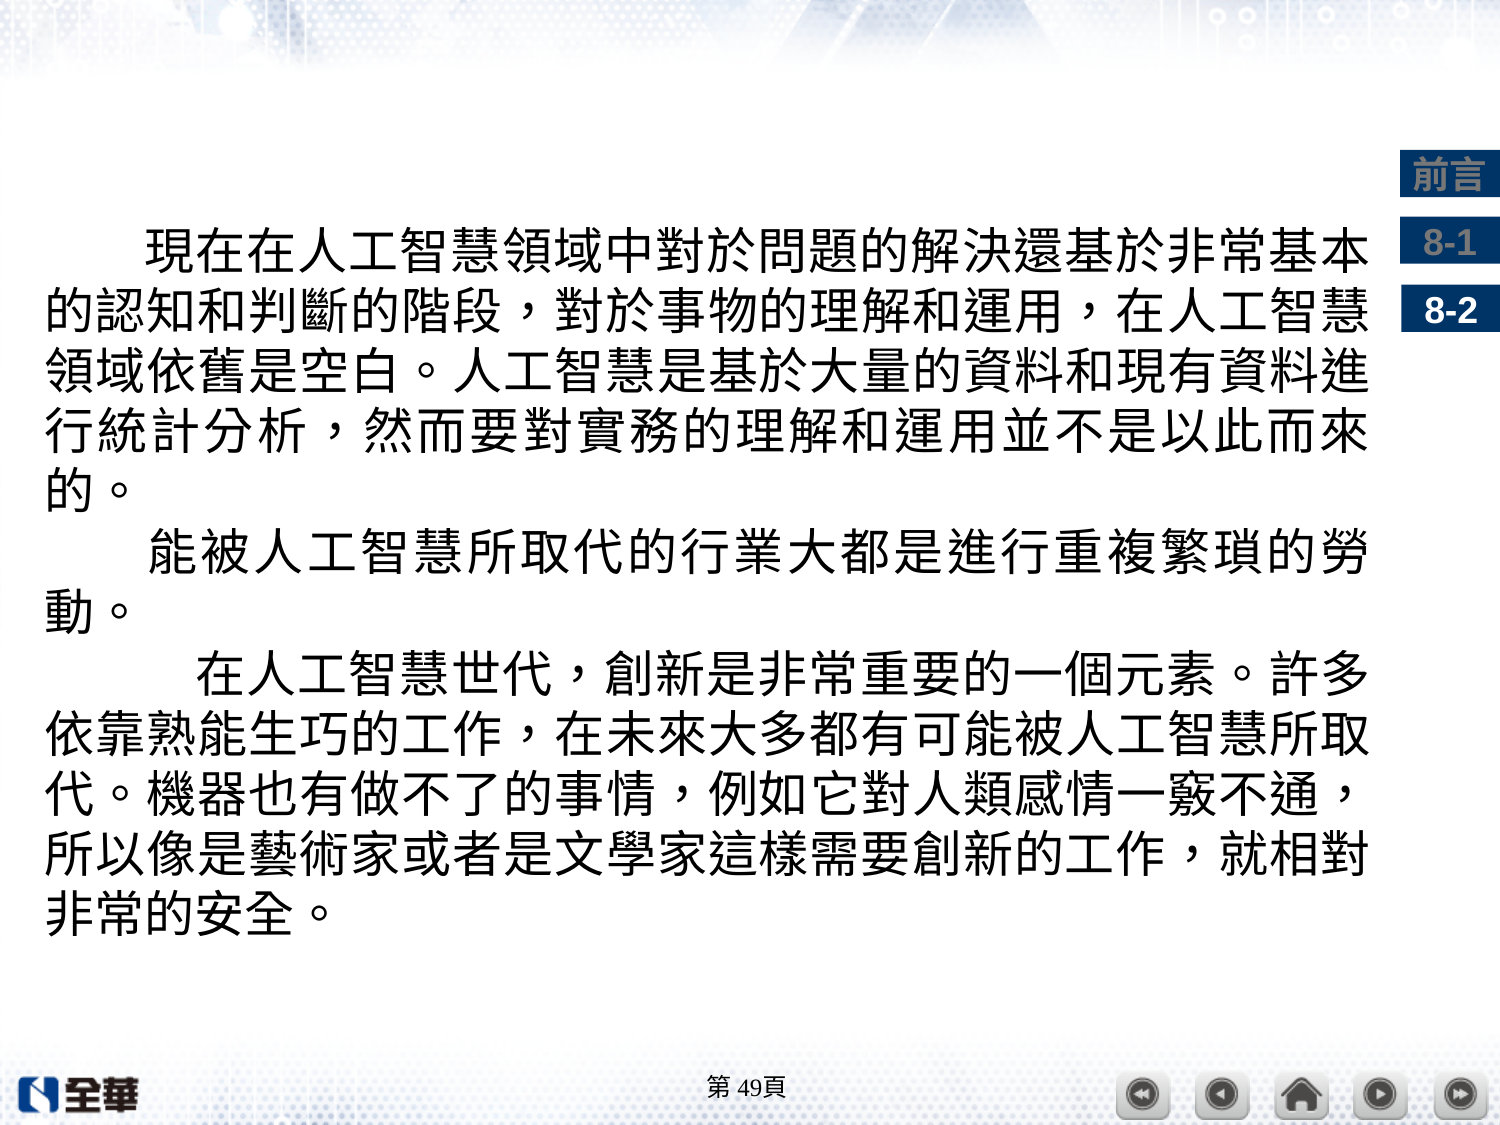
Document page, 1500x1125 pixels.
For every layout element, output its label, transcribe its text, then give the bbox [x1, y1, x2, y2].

picture [0, 0, 1500, 1125]
list 現在在人工智慧領域中對於問題的解決還基於非常基本的認知和判斷的階段，對於事物的理解和運用，在人工智慧領域依舊是空白。人工智慧是基於大量的資料和現有資料進行統計分析，然而要對實務的理解和運用並不是以此而來的。 能被人工智慧所取代的行業大都是進行重複繁瑣的勞動。 在人工智慧世代，創新是非常重要的一個元素。許多依靠熟能生巧的工作，在未來大多都有可能被人工智慧所取代。機器也有做不了的事情，例如它對人類感情一竅不通，所以像是藝術家或者是文學家這樣需要創新的工作，就相對非常的安全。 [29, 211, 1386, 1039]
